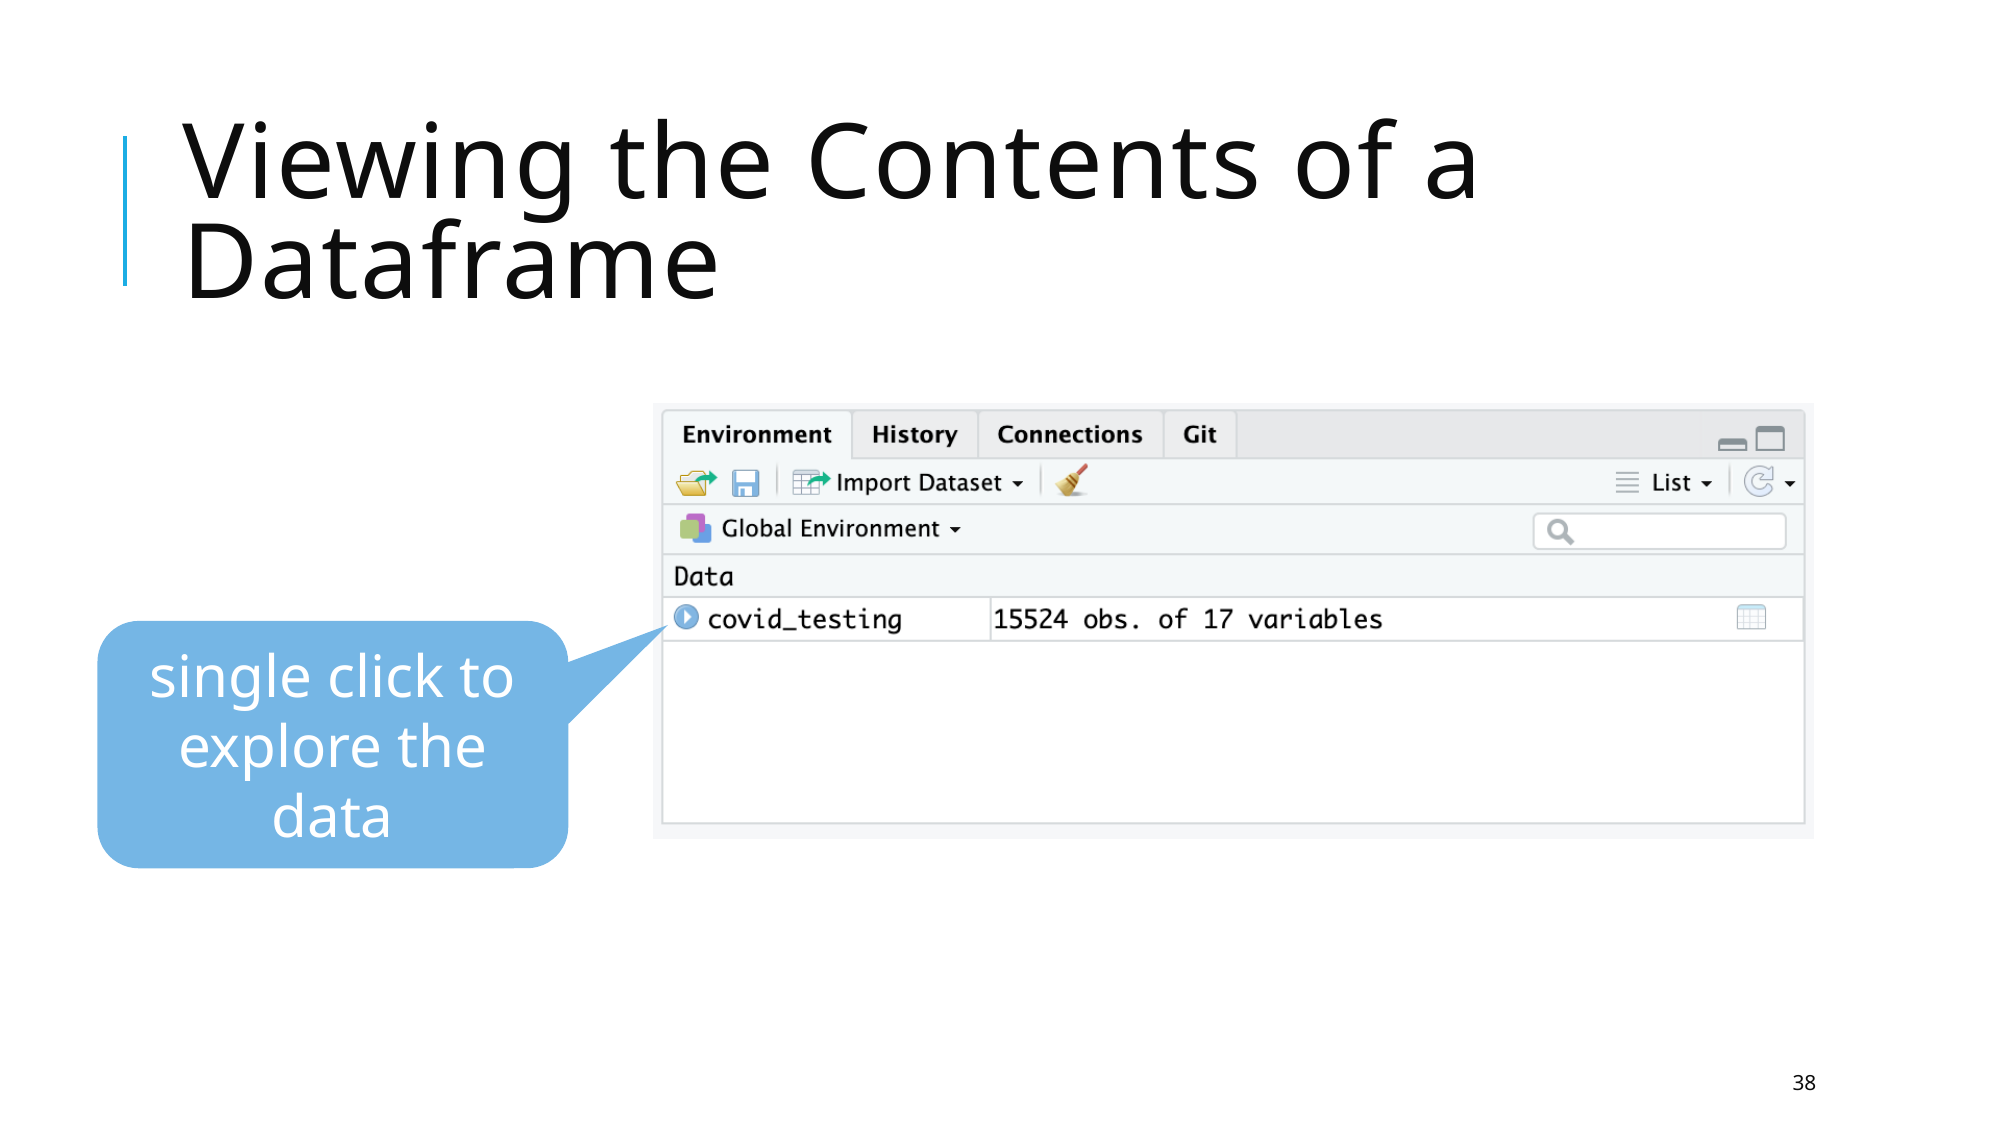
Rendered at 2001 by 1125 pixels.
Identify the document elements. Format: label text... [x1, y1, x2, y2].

slide_number 38 [1777, 1061, 1938, 1107]
picture [652, 402, 1814, 839]
text_box single click to explore the data [109, 632, 556, 857]
text_box [96, 619, 645, 870]
title Viewing the Contents of a Dataframe [168, 96, 1763, 342]
